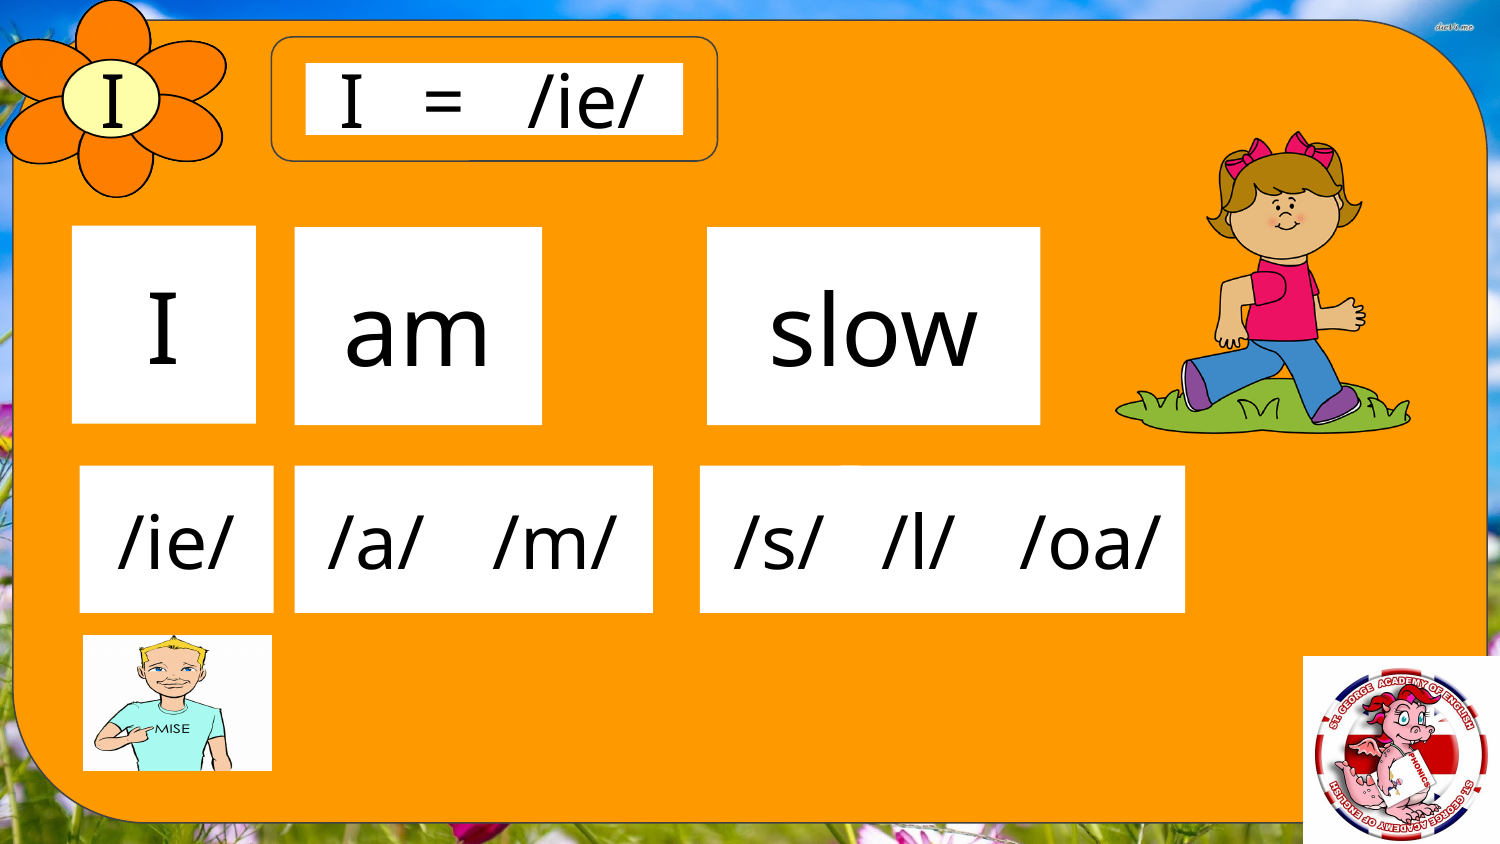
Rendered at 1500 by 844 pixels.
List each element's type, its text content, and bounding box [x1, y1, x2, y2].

text_box [271, 36, 718, 162]
picture [82, 635, 272, 772]
text_box /m/ [458, 465, 653, 613]
text_box I [71, 225, 256, 424]
text_box /s/ [699, 465, 840, 613]
text_box /ie/ [79, 465, 274, 613]
text_box /l/ [840, 465, 996, 613]
text_box slow [707, 227, 1041, 426]
picture [1115, 131, 1411, 434]
text_box /a/ [294, 465, 458, 613]
text_box I [305, 63, 397, 135]
text_box /oa/ [996, 465, 1186, 613]
text_box = [397, 63, 491, 135]
text_box [12, 20, 1488, 823]
text_box am [294, 227, 543, 426]
picture [0, 0, 1500, 844]
text_box /ie/ [491, 63, 684, 135]
